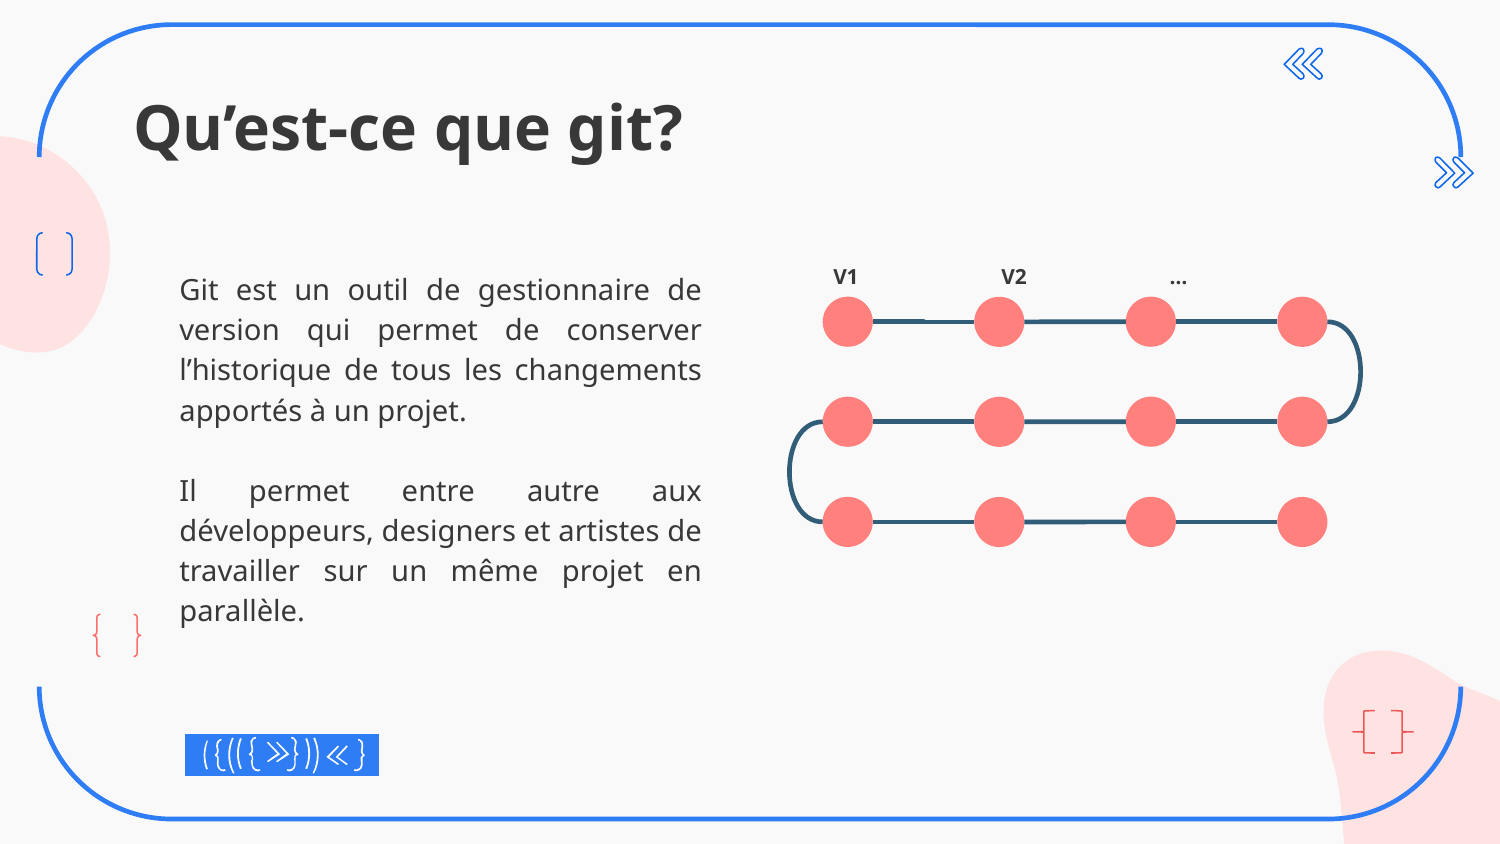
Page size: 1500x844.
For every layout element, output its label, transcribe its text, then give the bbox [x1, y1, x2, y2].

text_box [822, 302, 873, 347]
text_box [974, 396, 1025, 447]
text_box [1277, 496, 1328, 548]
text_box [1125, 496, 1176, 547]
text_box [1125, 302, 1176, 347]
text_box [184, 733, 380, 777]
text_box V1 V2 … [818, 251, 1492, 302]
title Qu’est-ce que git? [118, 72, 1382, 167]
text_box [822, 396, 873, 447]
text_box [1277, 302, 1328, 347]
text_box [823, 496, 873, 547]
subtitle Git est un outil de gestionnaire de version qui permet de conserver l’historique de tous les changements apportés à un projet. Il permet entre autre aux développeurs, designers et artistes de travailler sur un même projet en parallèle. [164, 251, 718, 593]
text_box [974, 496, 1025, 548]
text_box [974, 302, 1025, 347]
text_box [1125, 396, 1176, 447]
text_box [93, 614, 141, 657]
text_box [1277, 396, 1327, 447]
